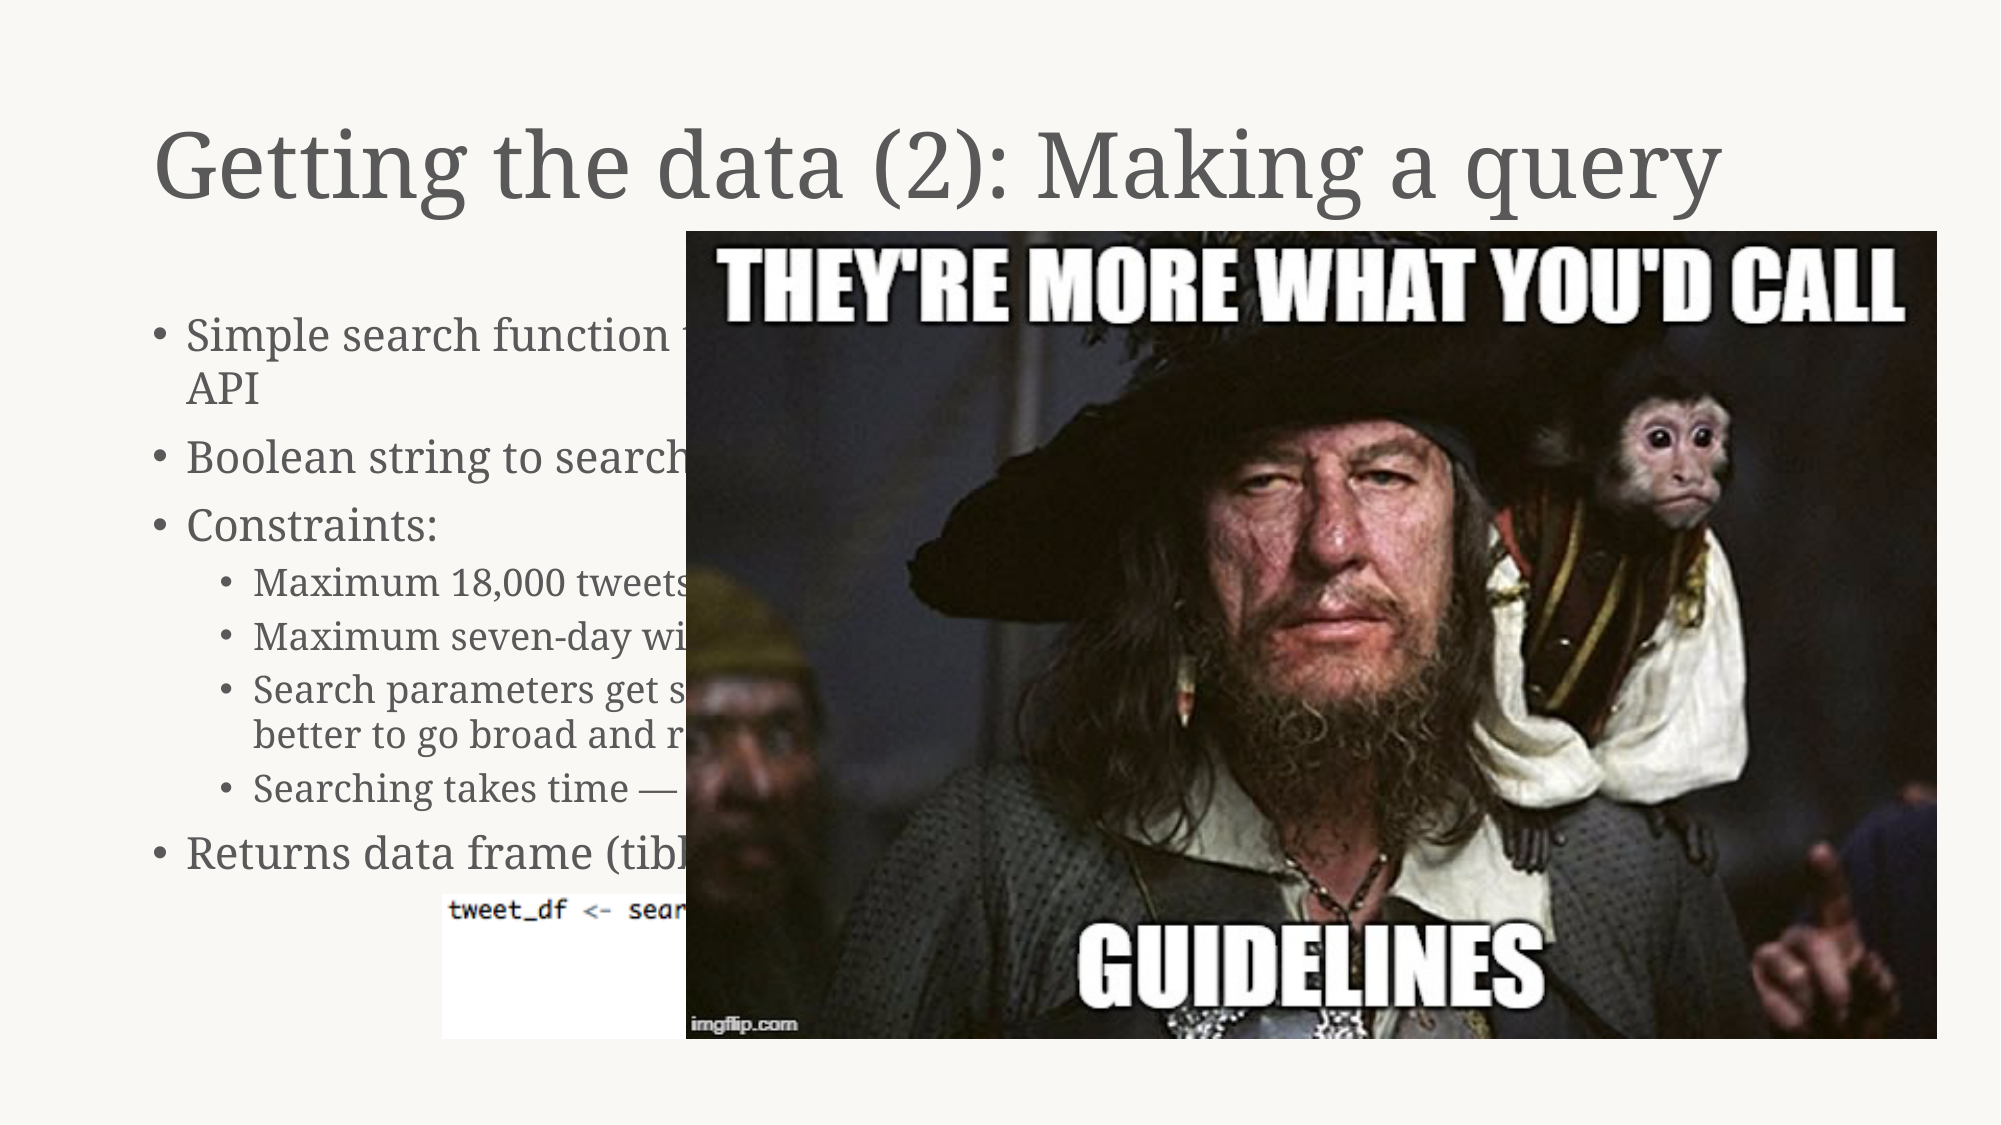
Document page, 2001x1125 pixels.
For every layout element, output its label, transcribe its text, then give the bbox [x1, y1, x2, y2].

title Getting the data (2): Making a query [137, 59, 1863, 278]
picture [442, 231, 1937, 1039]
list Simple search function to make queries against the data stored in Twitter’s API Boolean string to search, plus optional further search parameters Constraints: Maximum 18,000 tweets per 15 minutes Maximum seven-day window Search parameters get somewhat ‘squishy’ once they’ve been through the API — far better to go broad and refine later Searching takes time — anything from 10 — 60 seconds per search Returns data frame (tibble) with some nested list variables [137, 299, 686, 894]
